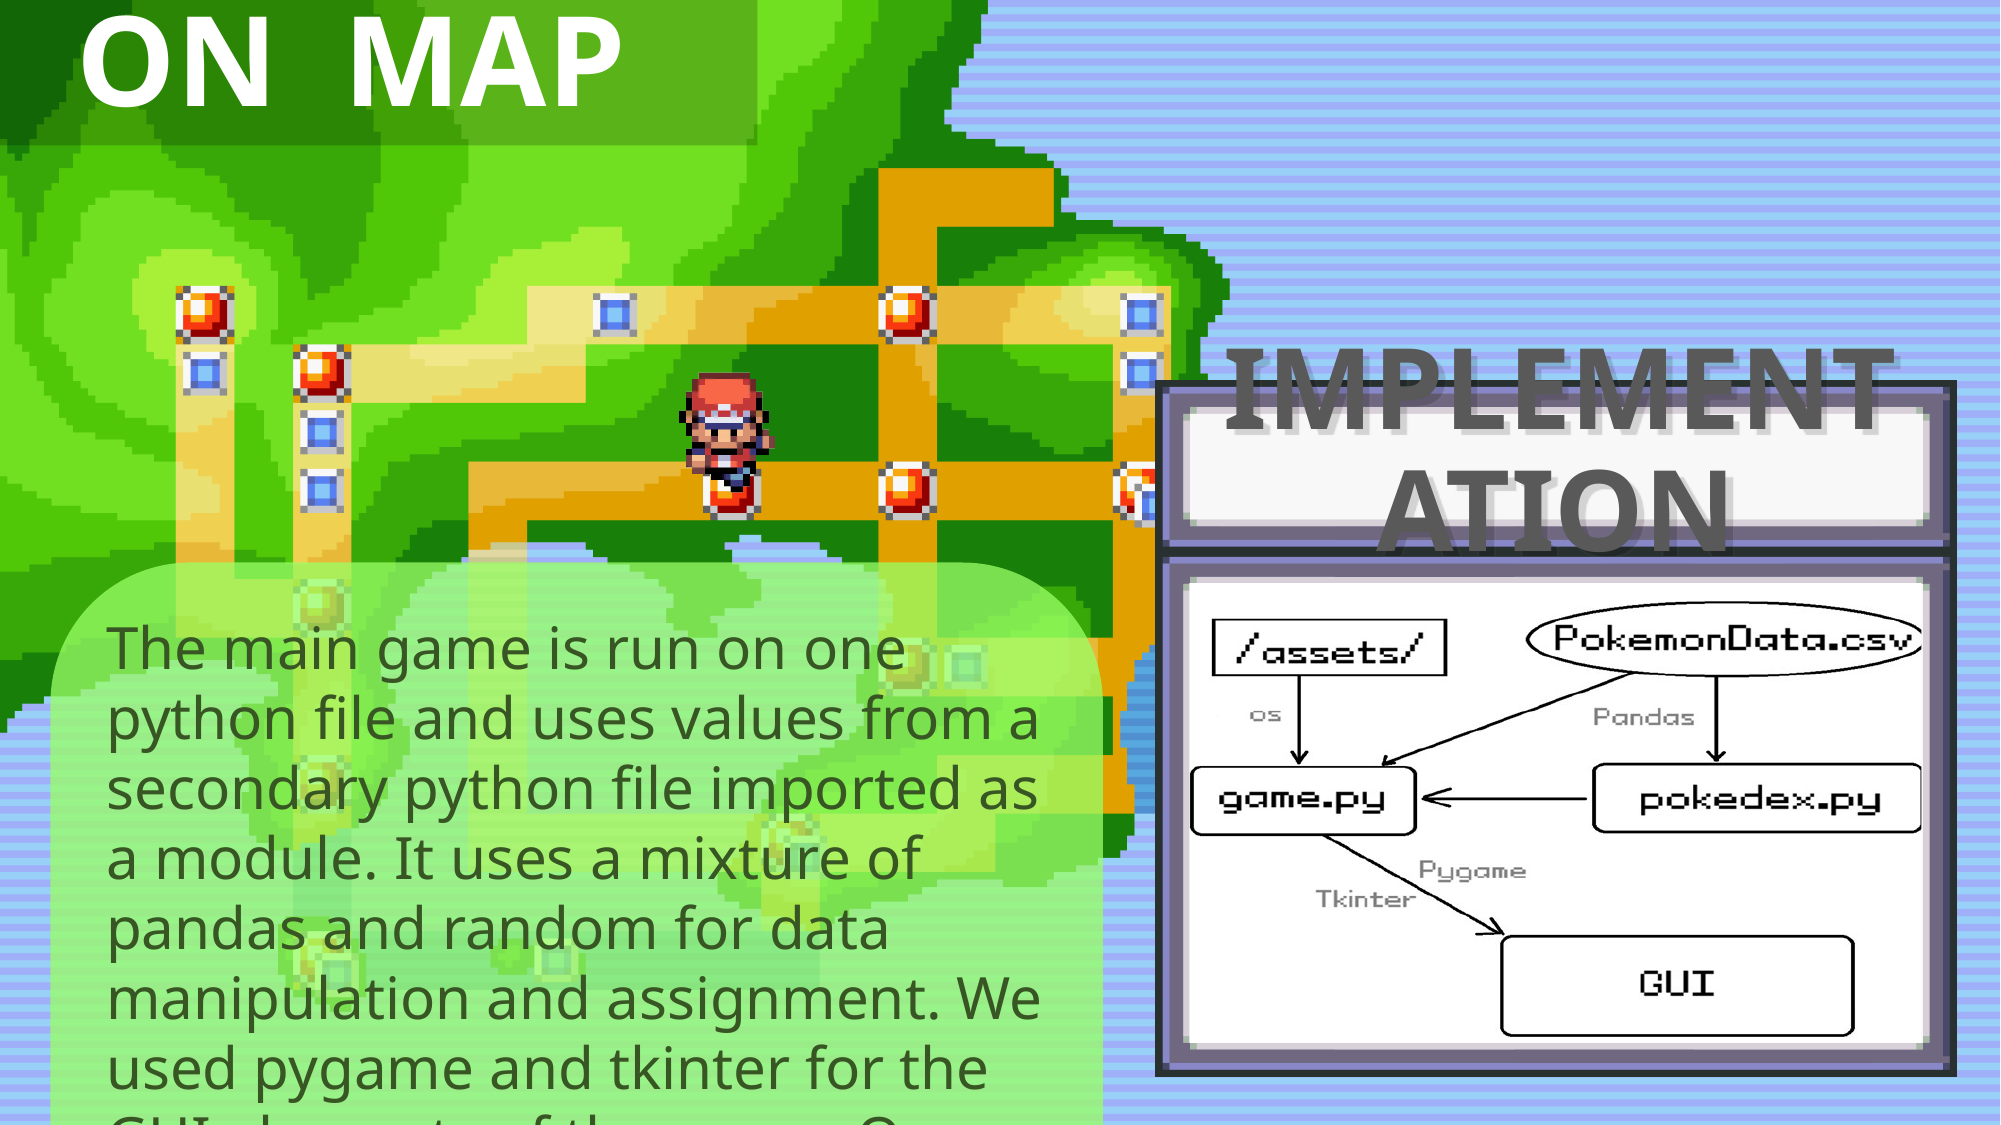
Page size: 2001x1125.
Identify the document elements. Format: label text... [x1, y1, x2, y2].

picture [0, 0, 2001, 1125]
title CONNECTION MAP [0, 0, 758, 146]
text_box The main game is run on one python file and uses values from a secondary python file imported as a module. It uses a mixture of pandas and random for data manipulation and assignment. We used pygame and tkinter for the GUI elements of the game. Os module is used to make the game function in any operating system. [50, 562, 1103, 1125]
list IMPLEMENTATION [1191, 381, 1922, 528]
